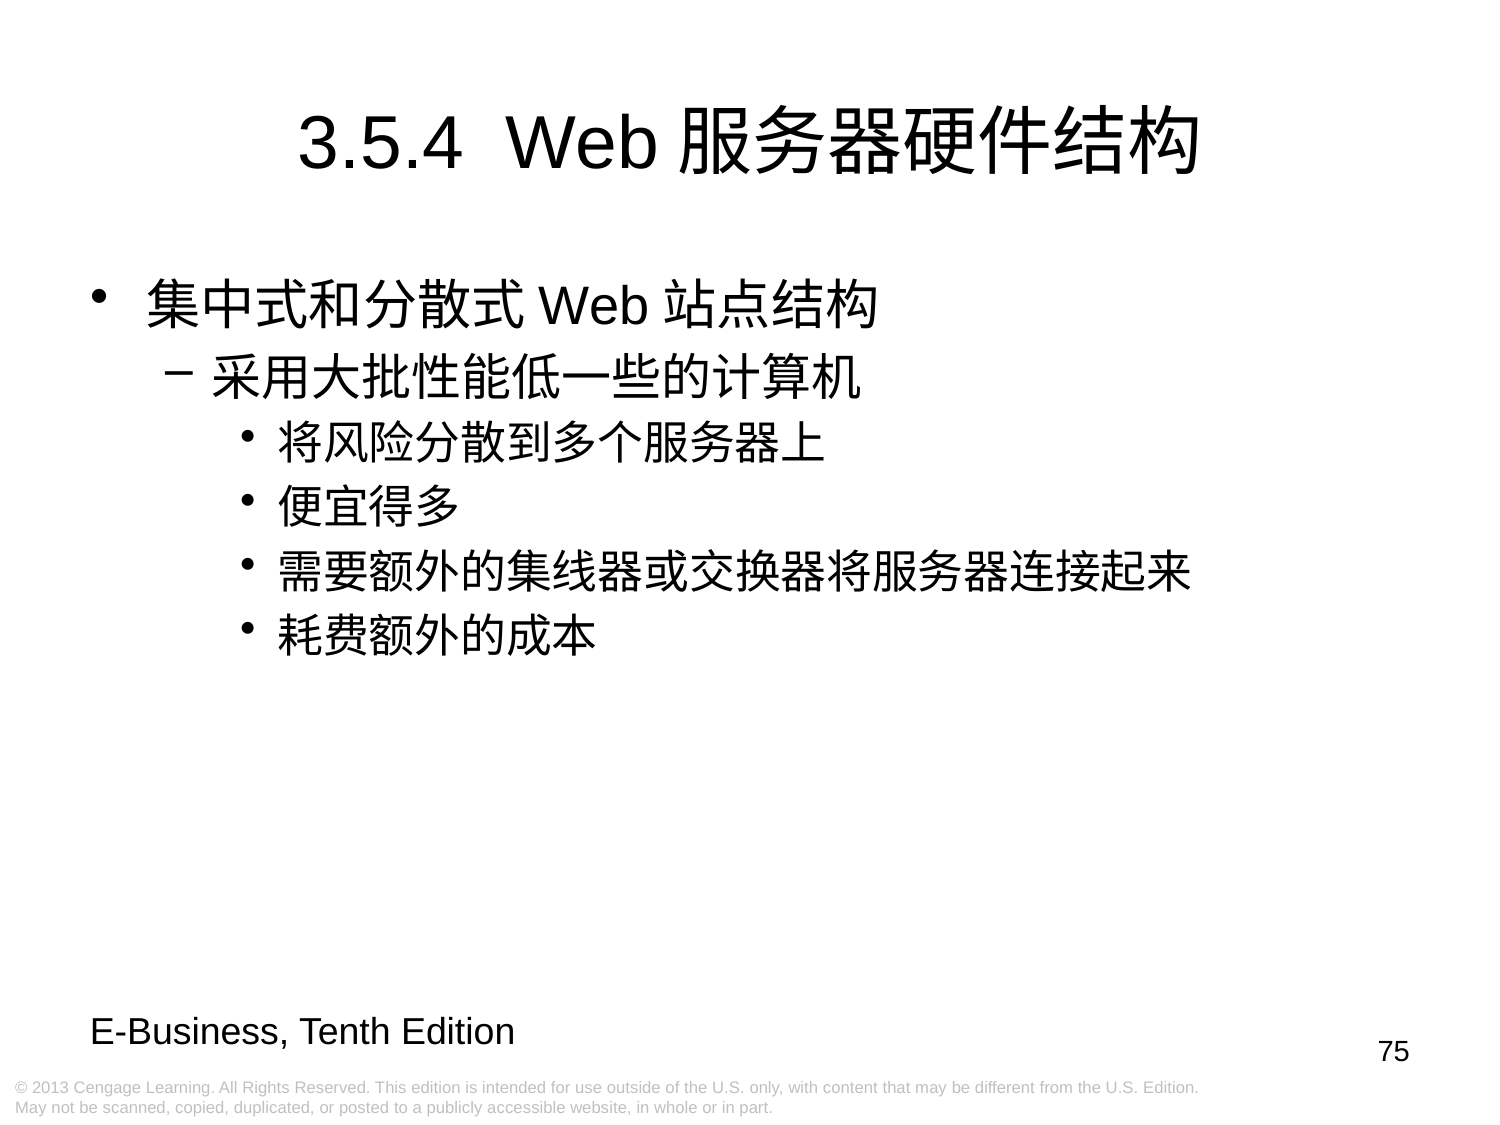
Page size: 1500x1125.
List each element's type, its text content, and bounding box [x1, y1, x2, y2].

slide_number 75 [1074, 1024, 1426, 1103]
list 集中式和分散式Web站点结构 采用大批性能低一些的计算机 将风险分散到多个服务器上 便宜得多 需要额外的集线器或交换器将服务器连接起来 耗费额外的成本 [75, 262, 1425, 1005]
title 3.5.4 Web服务器硬件结构 [75, 45, 1425, 233]
